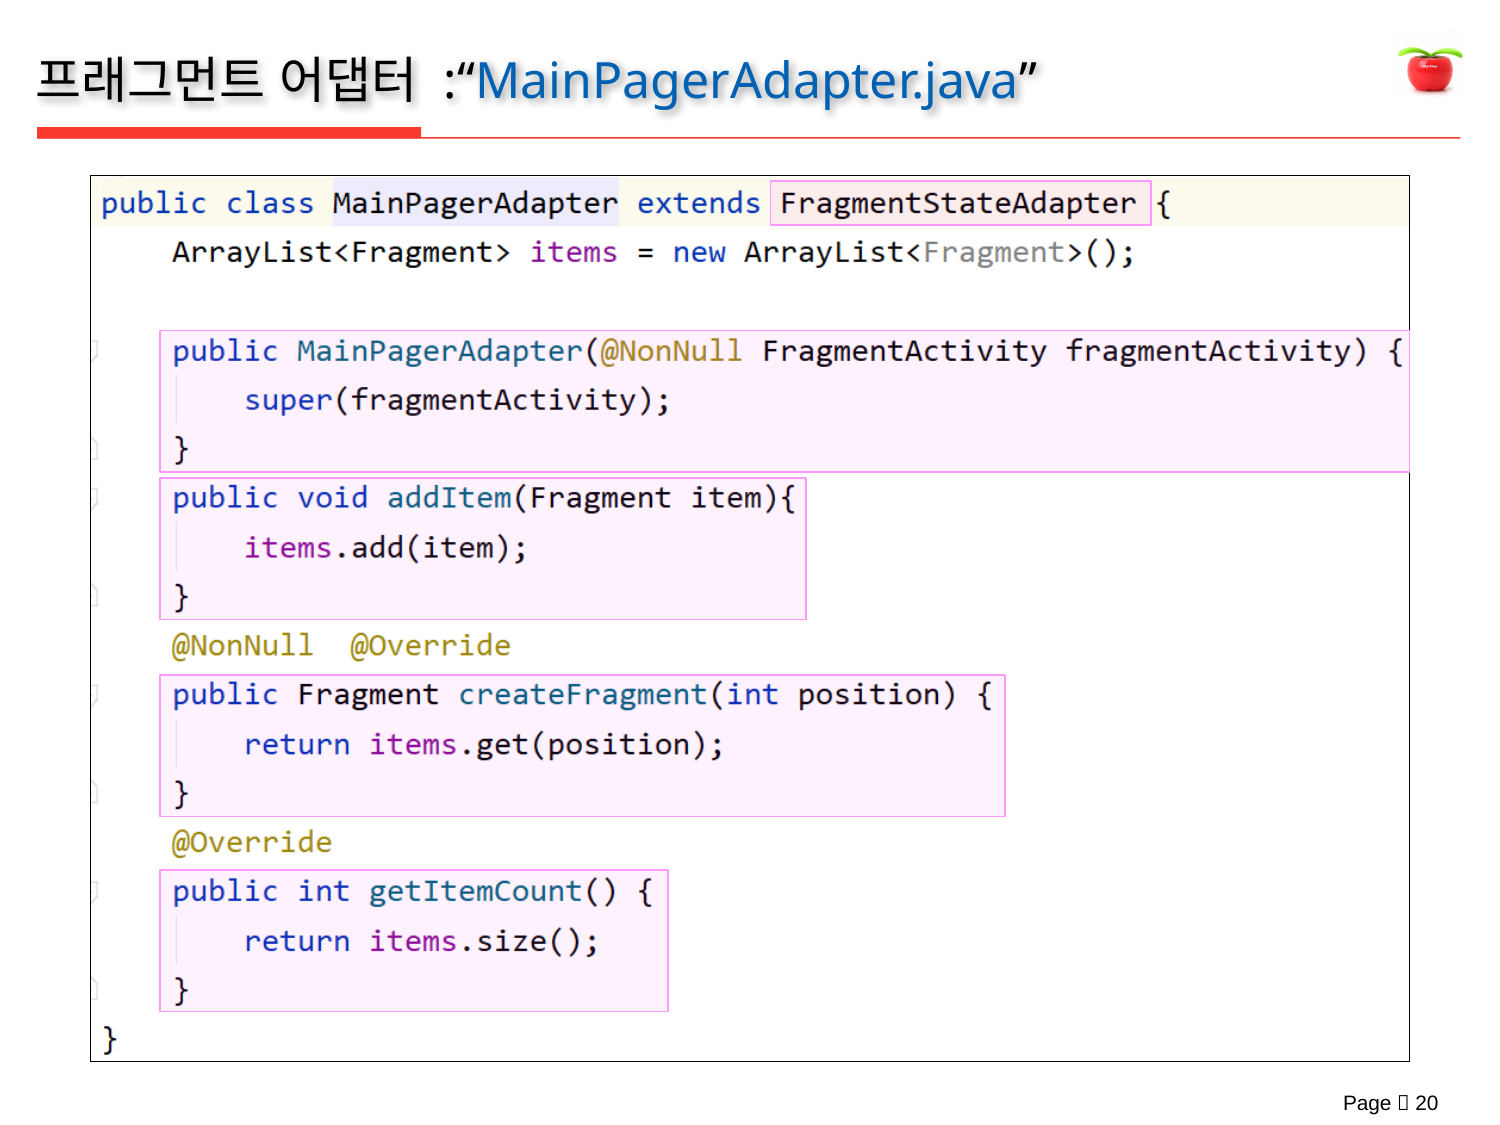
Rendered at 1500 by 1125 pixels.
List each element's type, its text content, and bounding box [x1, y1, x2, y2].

title 프래그먼트 어댑터 :“MainPagerAdapter.java” [35, 47, 1434, 142]
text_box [90, 175, 1410, 1062]
picture [1395, 29, 1465, 98]
